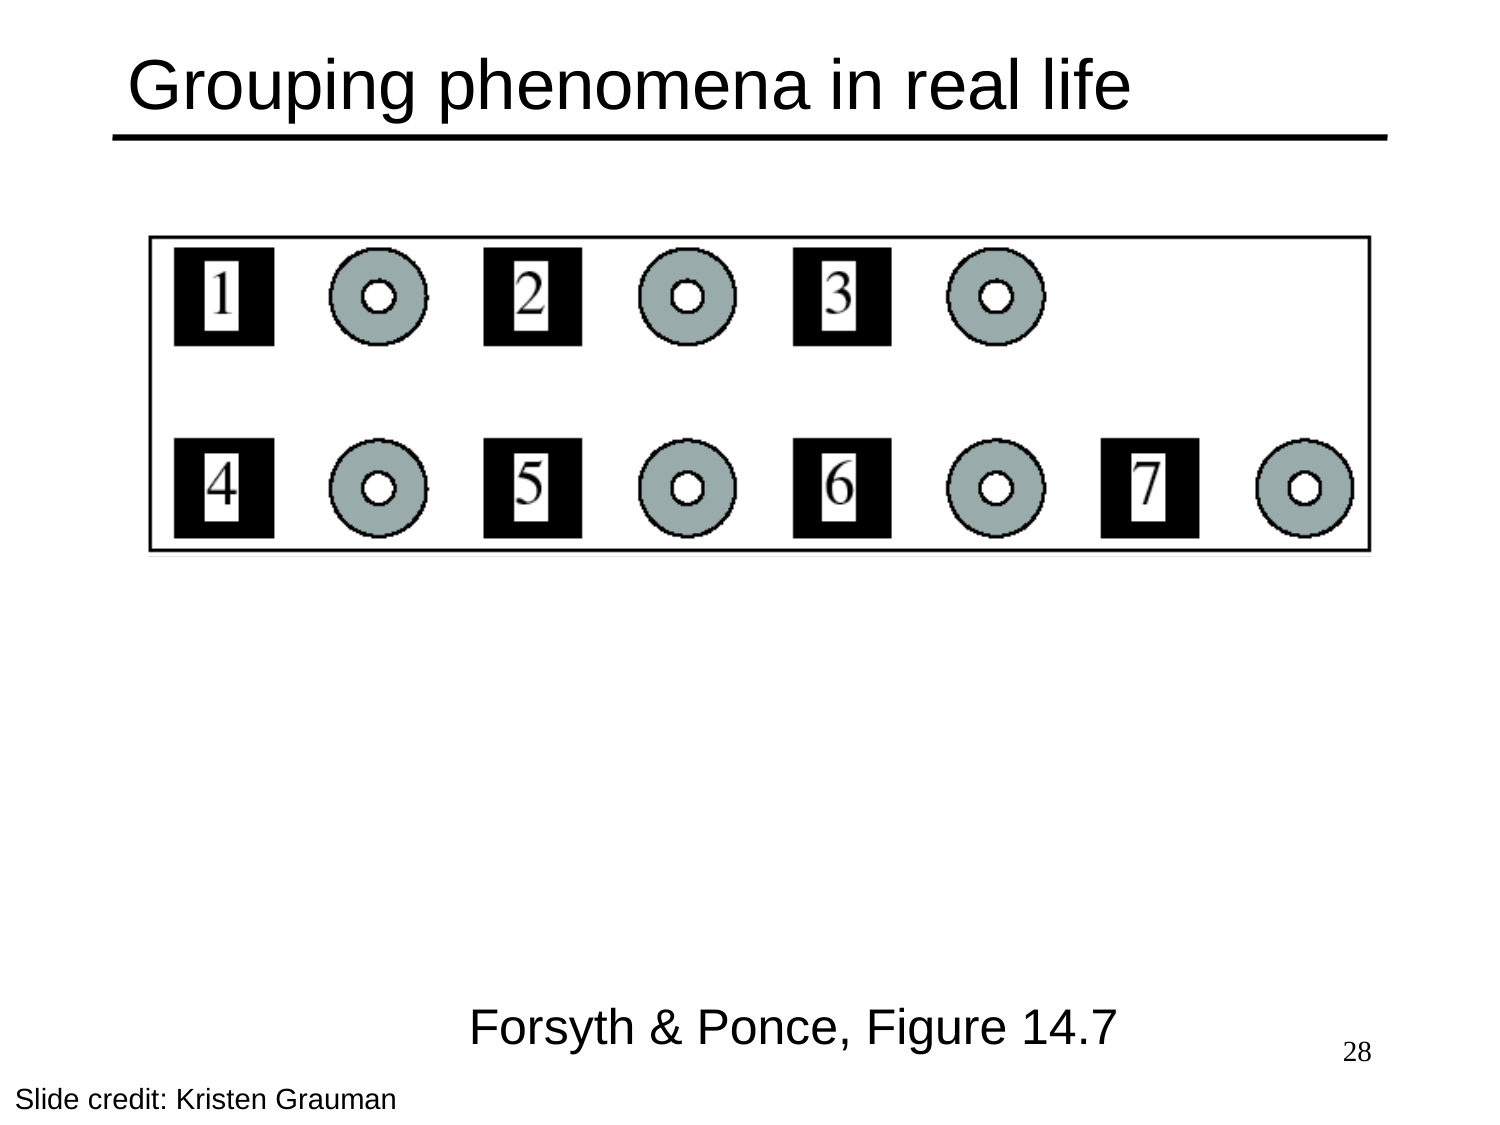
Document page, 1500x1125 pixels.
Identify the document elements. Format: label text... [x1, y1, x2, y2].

text_box Slide credit: Kristen Grauman [0, 1073, 975, 1123]
picture [137, 224, 1380, 557]
slide_number 28 [1074, 1024, 1388, 1101]
title Grouping phenomena in real life [112, 12, 1388, 150]
text_box Forsyth & Ponce, Figure 14.7 [454, 987, 1134, 1063]
